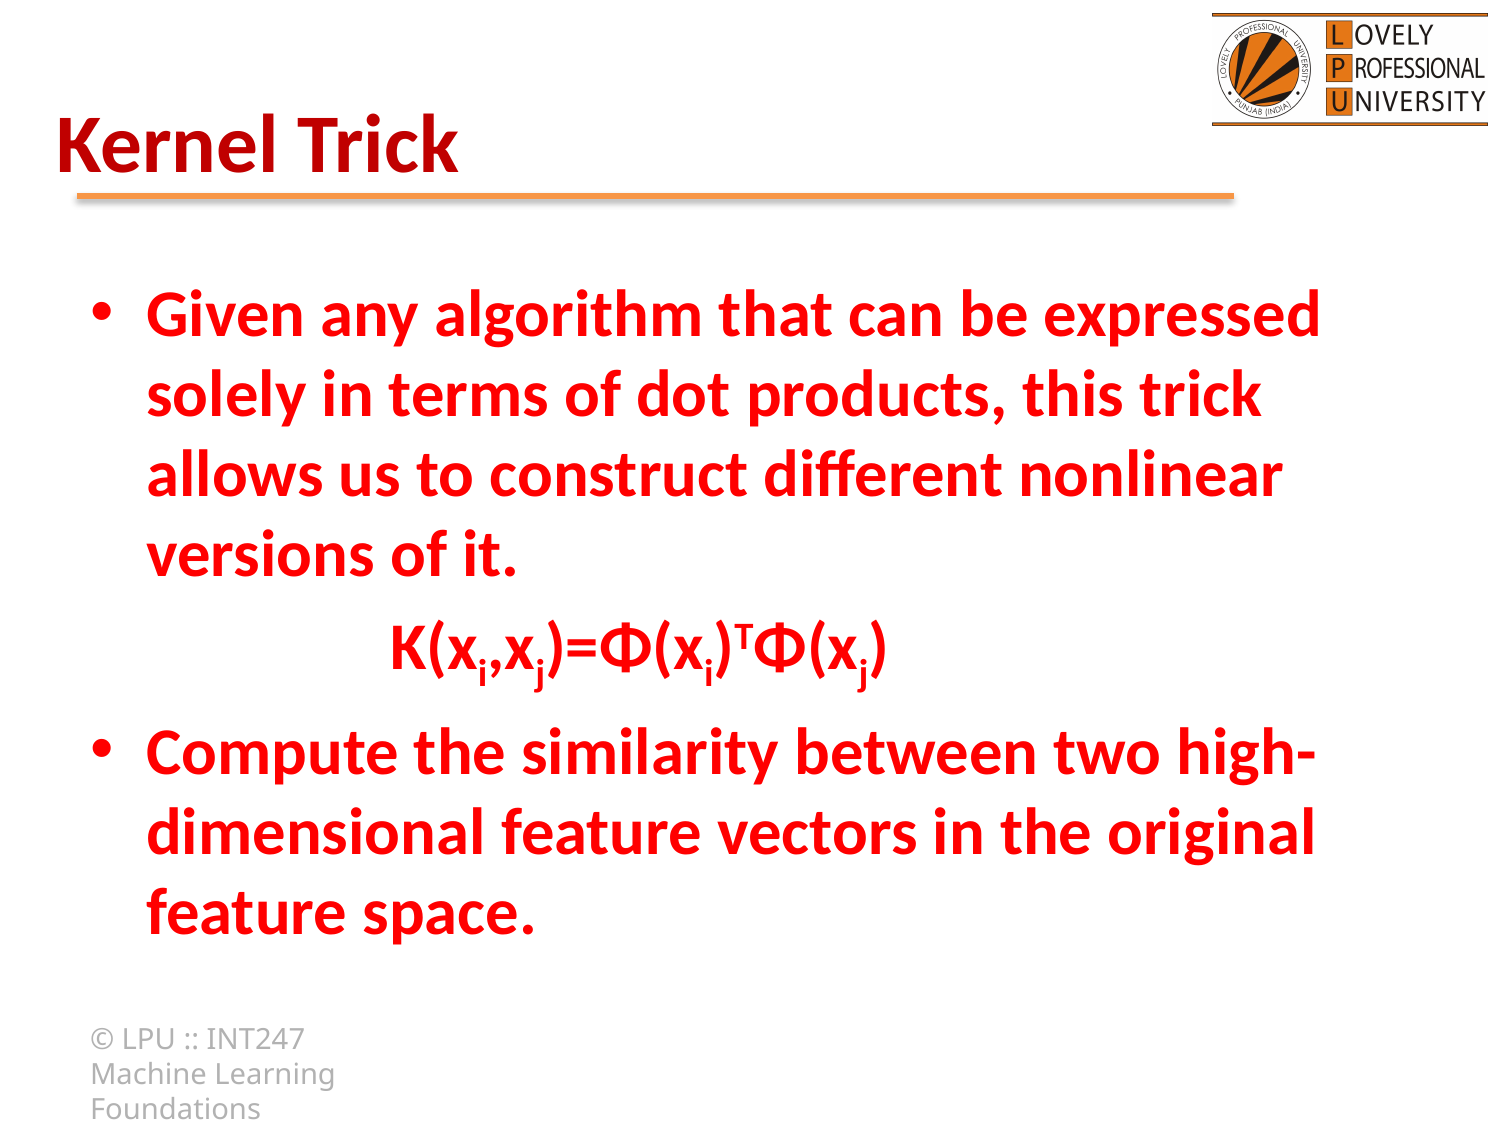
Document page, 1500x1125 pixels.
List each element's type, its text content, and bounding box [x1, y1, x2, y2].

list Given any algorithm that can be expressed solely in terms of dot products, this trick allows us to construct different nonlinear versions of it. K(xi,xj)=Φ(xi)TΦ(xj) Compute the similarity between two high-dimensional feature vectors in the original feature space. [75, 262, 1425, 1005]
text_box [1212, 13, 1488, 126]
title Kernel Trick [41, 45, 1500, 233]
slide_number © LPU :: INT247 Machine Learning Foundations [75, 1042, 425, 1103]
text_box [99, 287, 1450, 1030]
